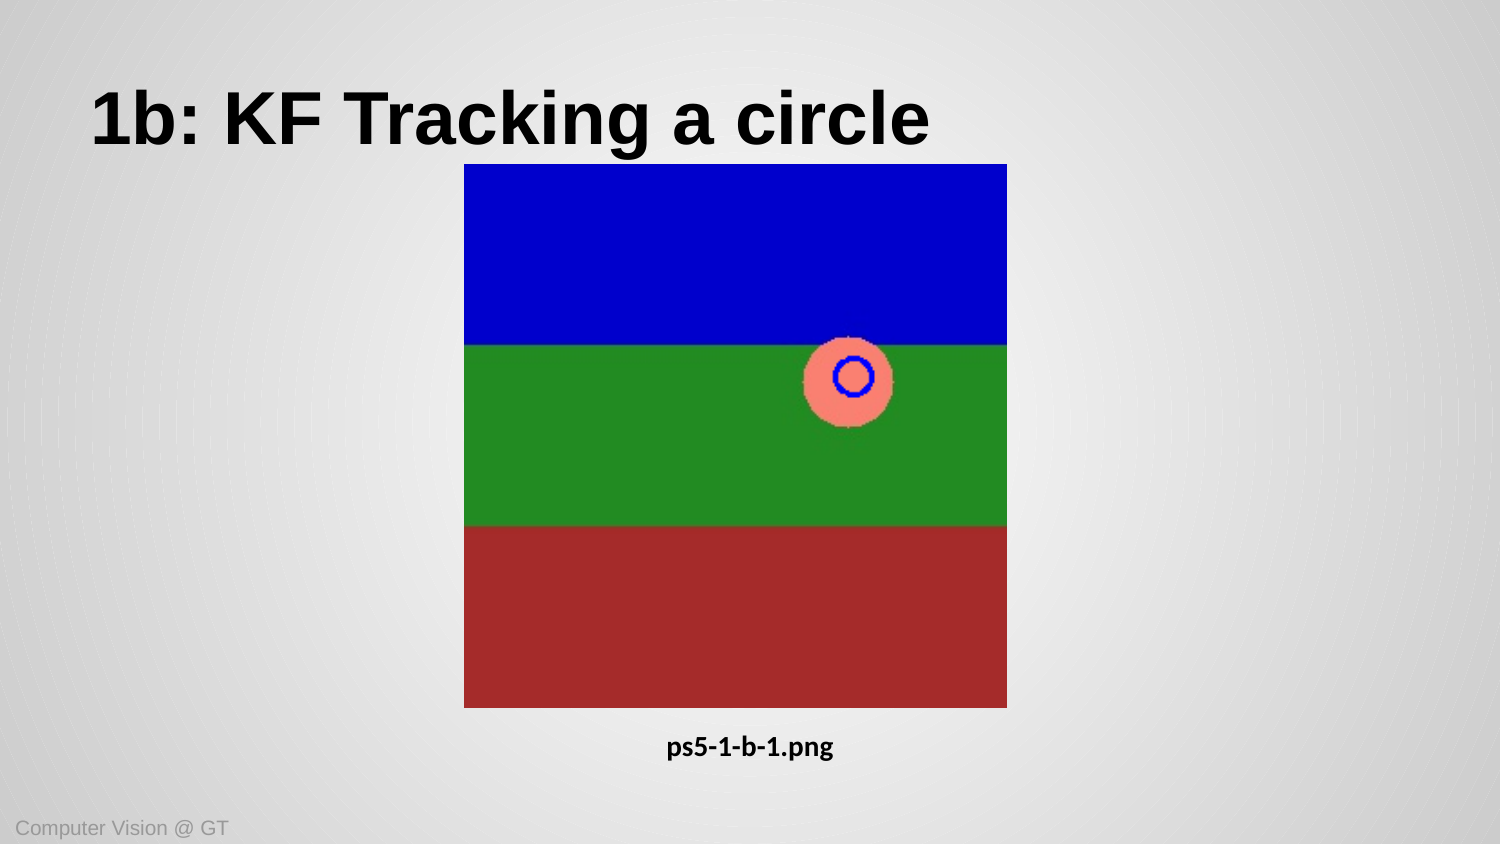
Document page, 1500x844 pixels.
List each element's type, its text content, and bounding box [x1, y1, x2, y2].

text_box ps5-1-b-1.png [395, 707, 1105, 791]
picture [463, 164, 1008, 708]
title 1b: KF Tracking a circle [75, 33, 1425, 175]
text_box Computer Vision @ GT [0, 811, 422, 844]
